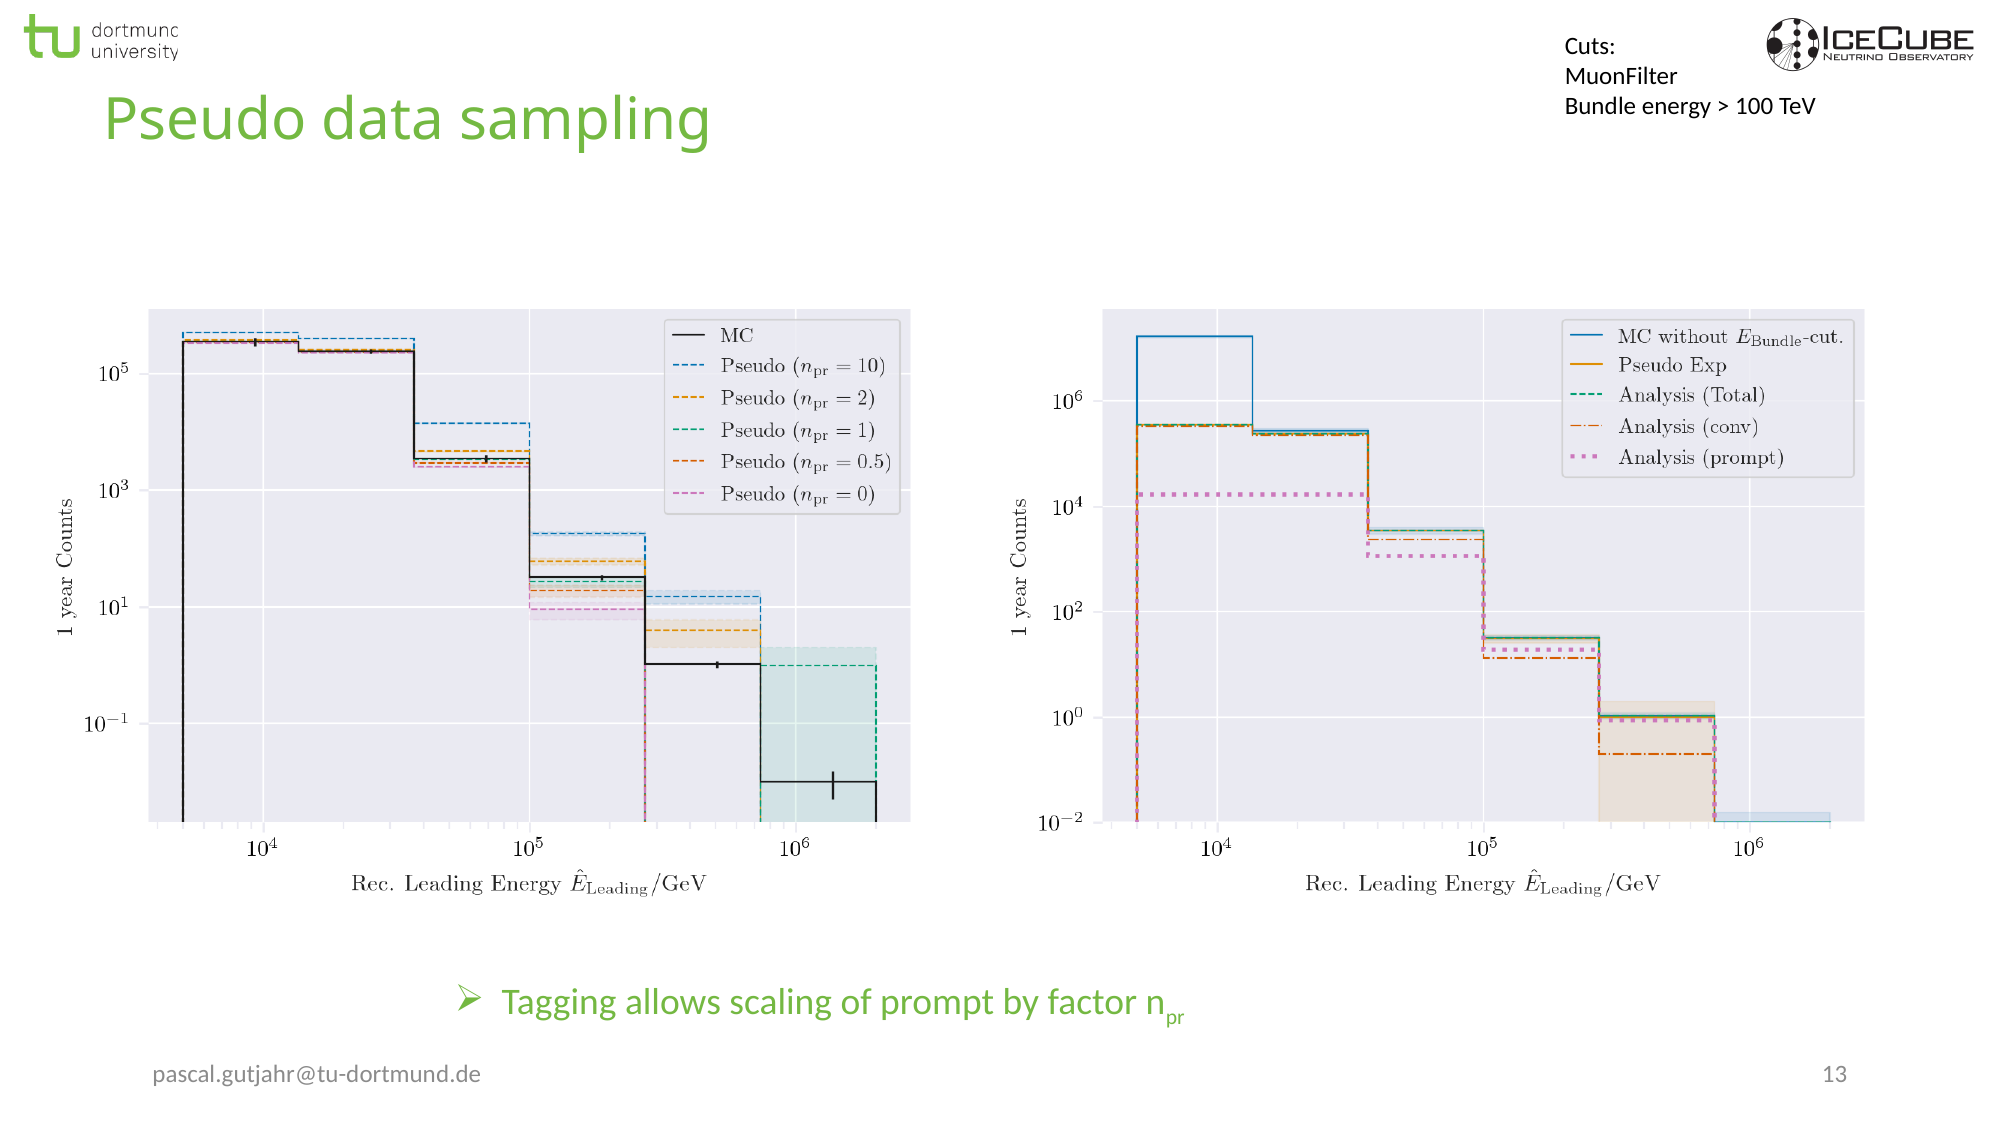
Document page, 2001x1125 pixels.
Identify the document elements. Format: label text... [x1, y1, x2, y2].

picture [995, 294, 1879, 911]
title Pseudo data sampling [88, 59, 1977, 182]
text_box Cuts: MuonFilter Bundle energy > 100 TeV [1549, 22, 2000, 127]
slide_number 13 [1412, 1042, 1863, 1103]
slide_number pascal.gutjahr@tu-dortmund.de [137, 1042, 588, 1103]
text_box Tagging allows scaling of prompt by factor npr [439, 969, 1324, 1036]
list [41, 294, 925, 911]
